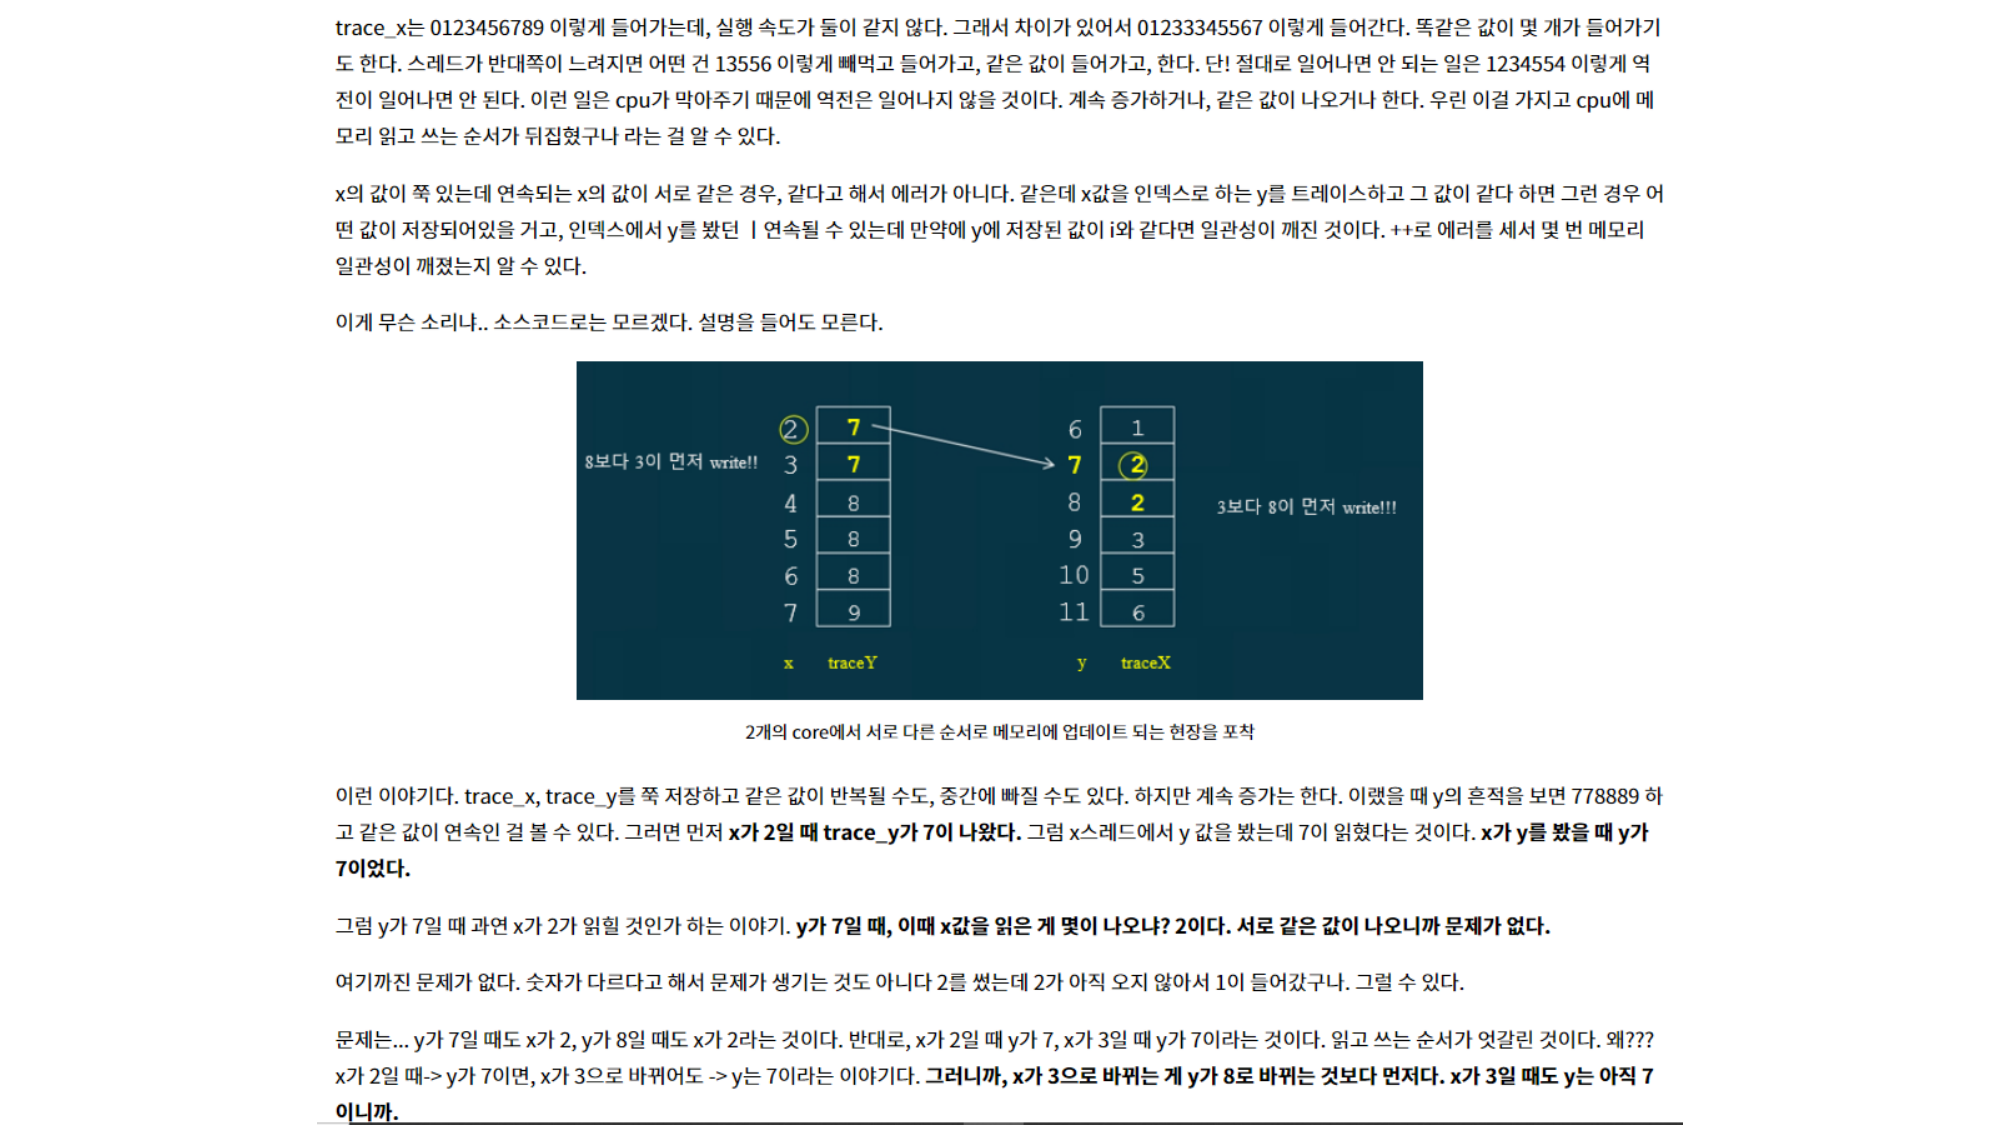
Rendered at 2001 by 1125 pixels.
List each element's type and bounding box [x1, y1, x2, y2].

picture [316, 0, 1683, 1125]
